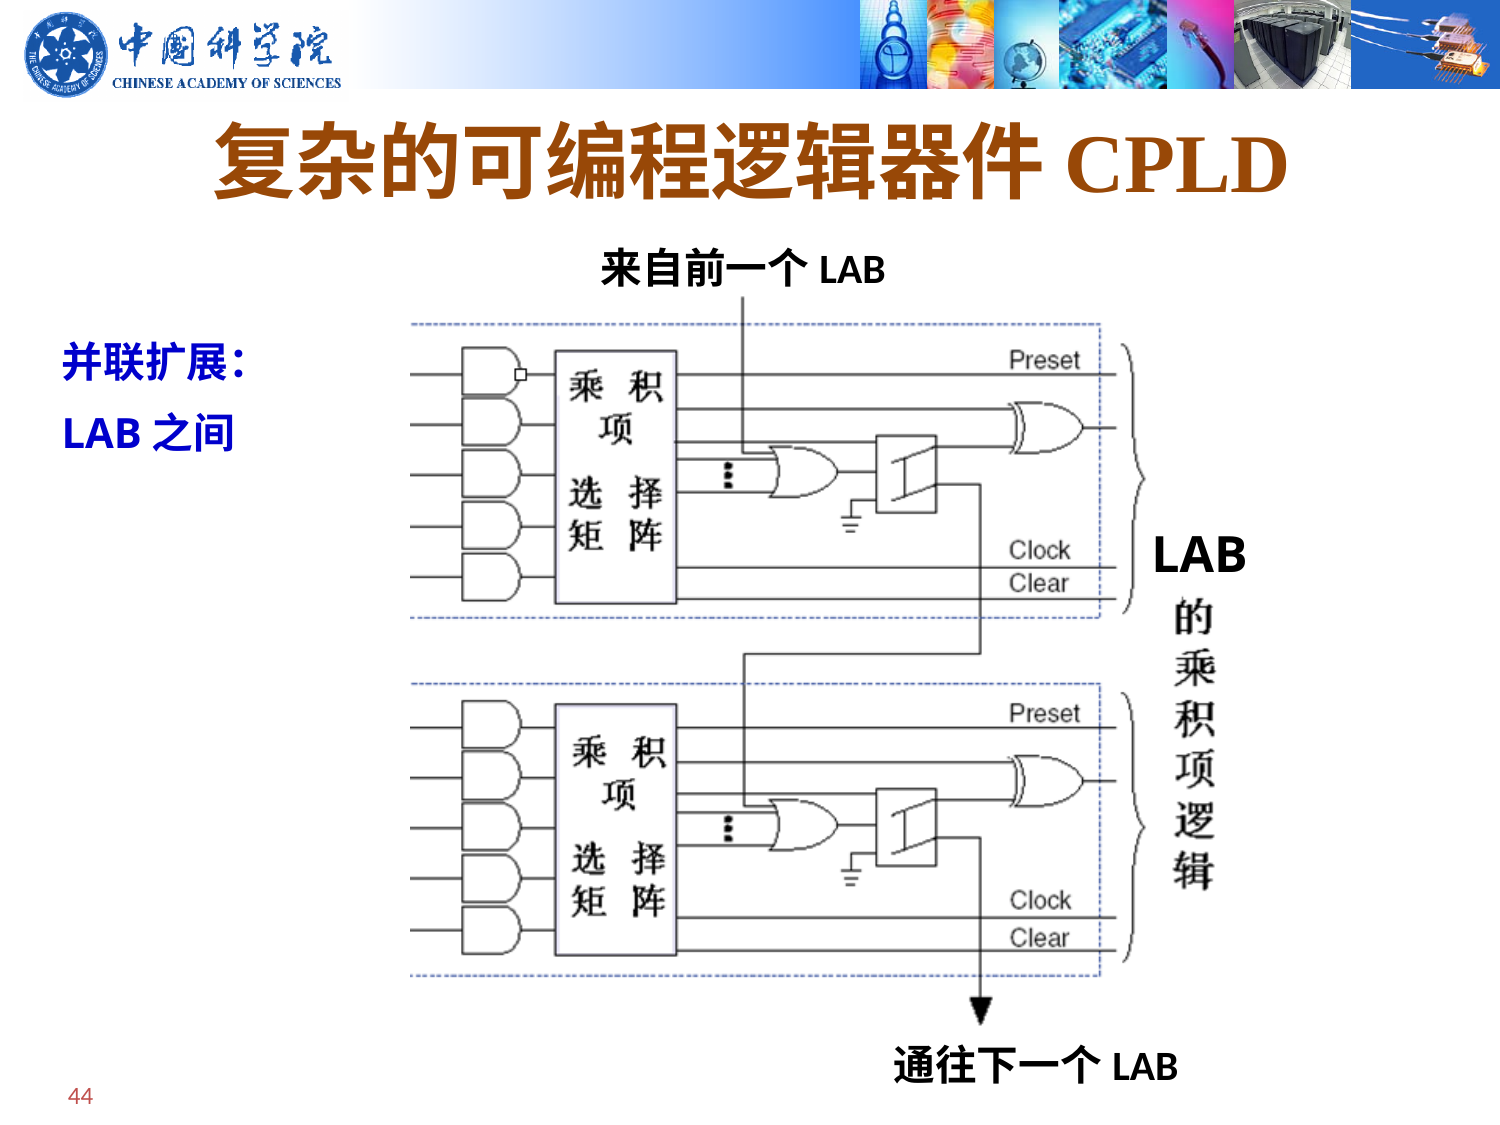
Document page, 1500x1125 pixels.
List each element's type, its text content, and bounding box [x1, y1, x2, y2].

text_box 通往下一个LAB [878, 1040, 1207, 1097]
text_box 并联扩展： LAB之间 [46, 328, 404, 464]
title 复杂的可编程逻辑器件CPLD [76, 101, 1427, 232]
text_box LAB [1238, 515, 1289, 591]
picture [23, 10, 349, 102]
text_box 来自前一个LAB [585, 234, 914, 291]
picture [409, 292, 1233, 1033]
picture [860, 0, 1500, 89]
